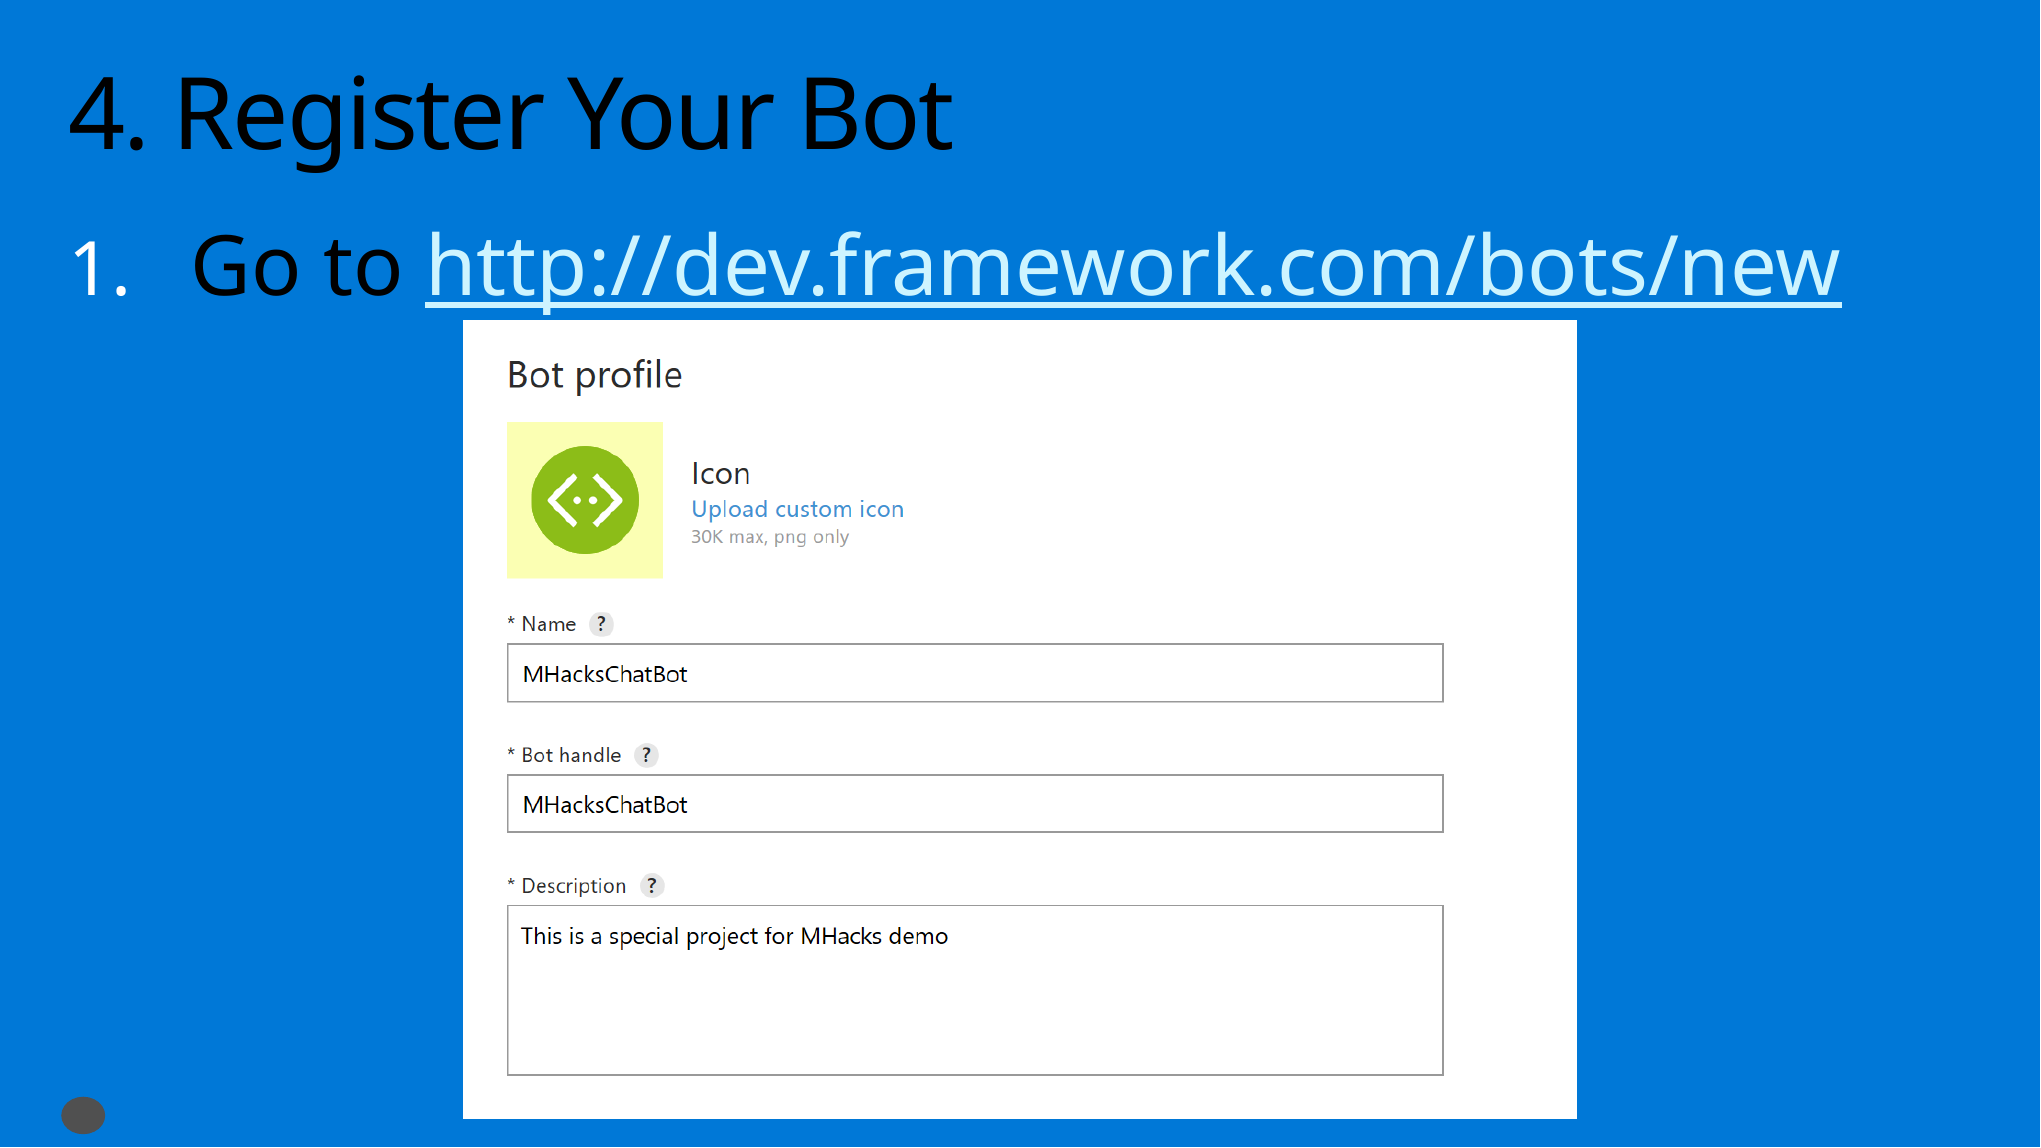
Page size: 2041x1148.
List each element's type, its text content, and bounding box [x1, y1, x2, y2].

picture [463, 319, 1577, 1119]
title 4. Register Your Bot [45, 48, 1996, 198]
list Go to http://dev.framework.com/bots/new [45, 198, 1996, 321]
text_box [60, 1095, 106, 1135]
